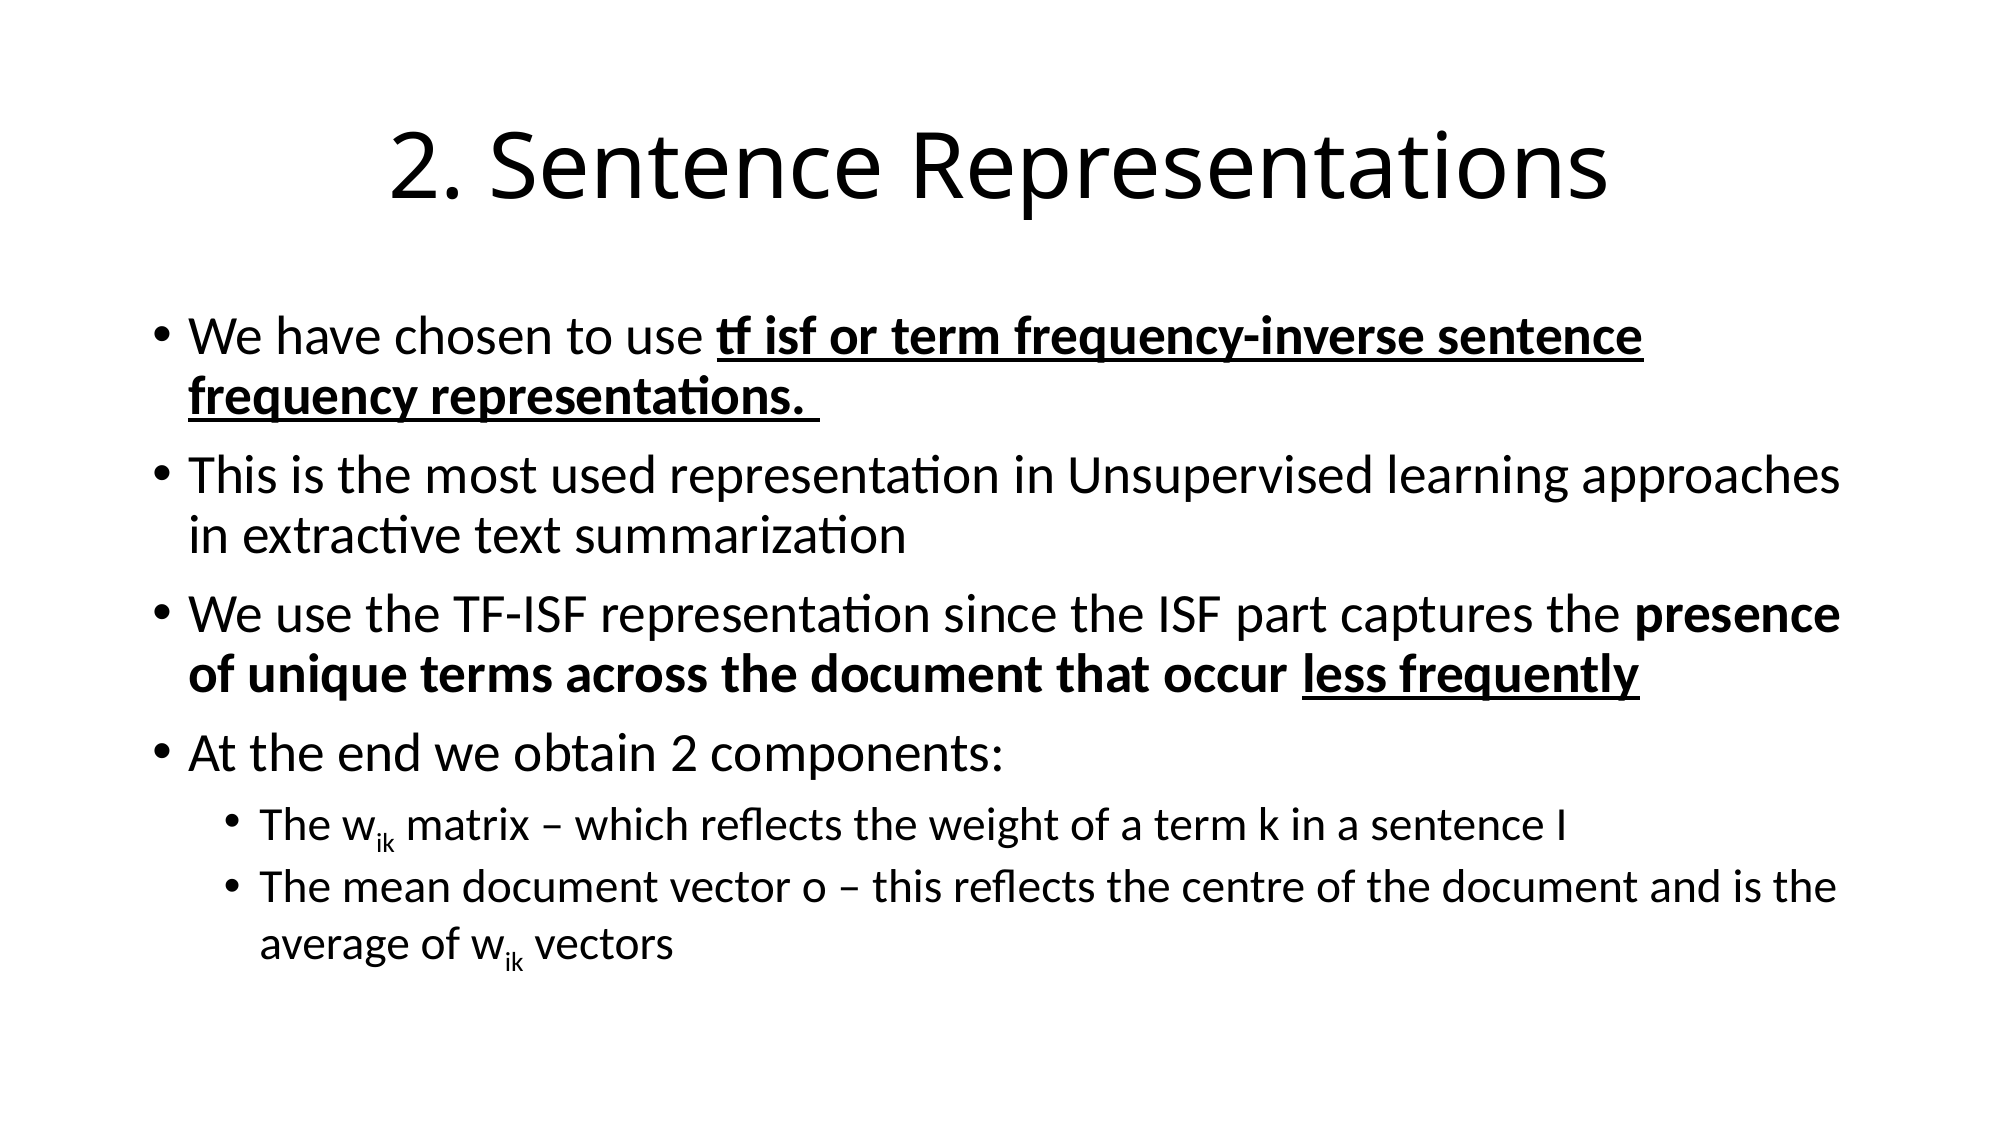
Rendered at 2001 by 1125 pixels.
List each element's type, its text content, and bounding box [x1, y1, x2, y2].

list We have chosen to use tf isf or term frequency-inverse sentence frequency representations. This is the most used representation in Unsupervised learning approaches in extractive text summarization We use the TF-ISF representation since the ISF part captures the presence of unique terms across the document that occur less frequently At the end we obtain 2 components: The wik matrix – which reflects the weight of a term k in a sentence I The mean document vector o – this reflects the centre of the document and is the average of wik vectors [137, 299, 1863, 1014]
title 2. Sentence Representations [137, 59, 1863, 278]
